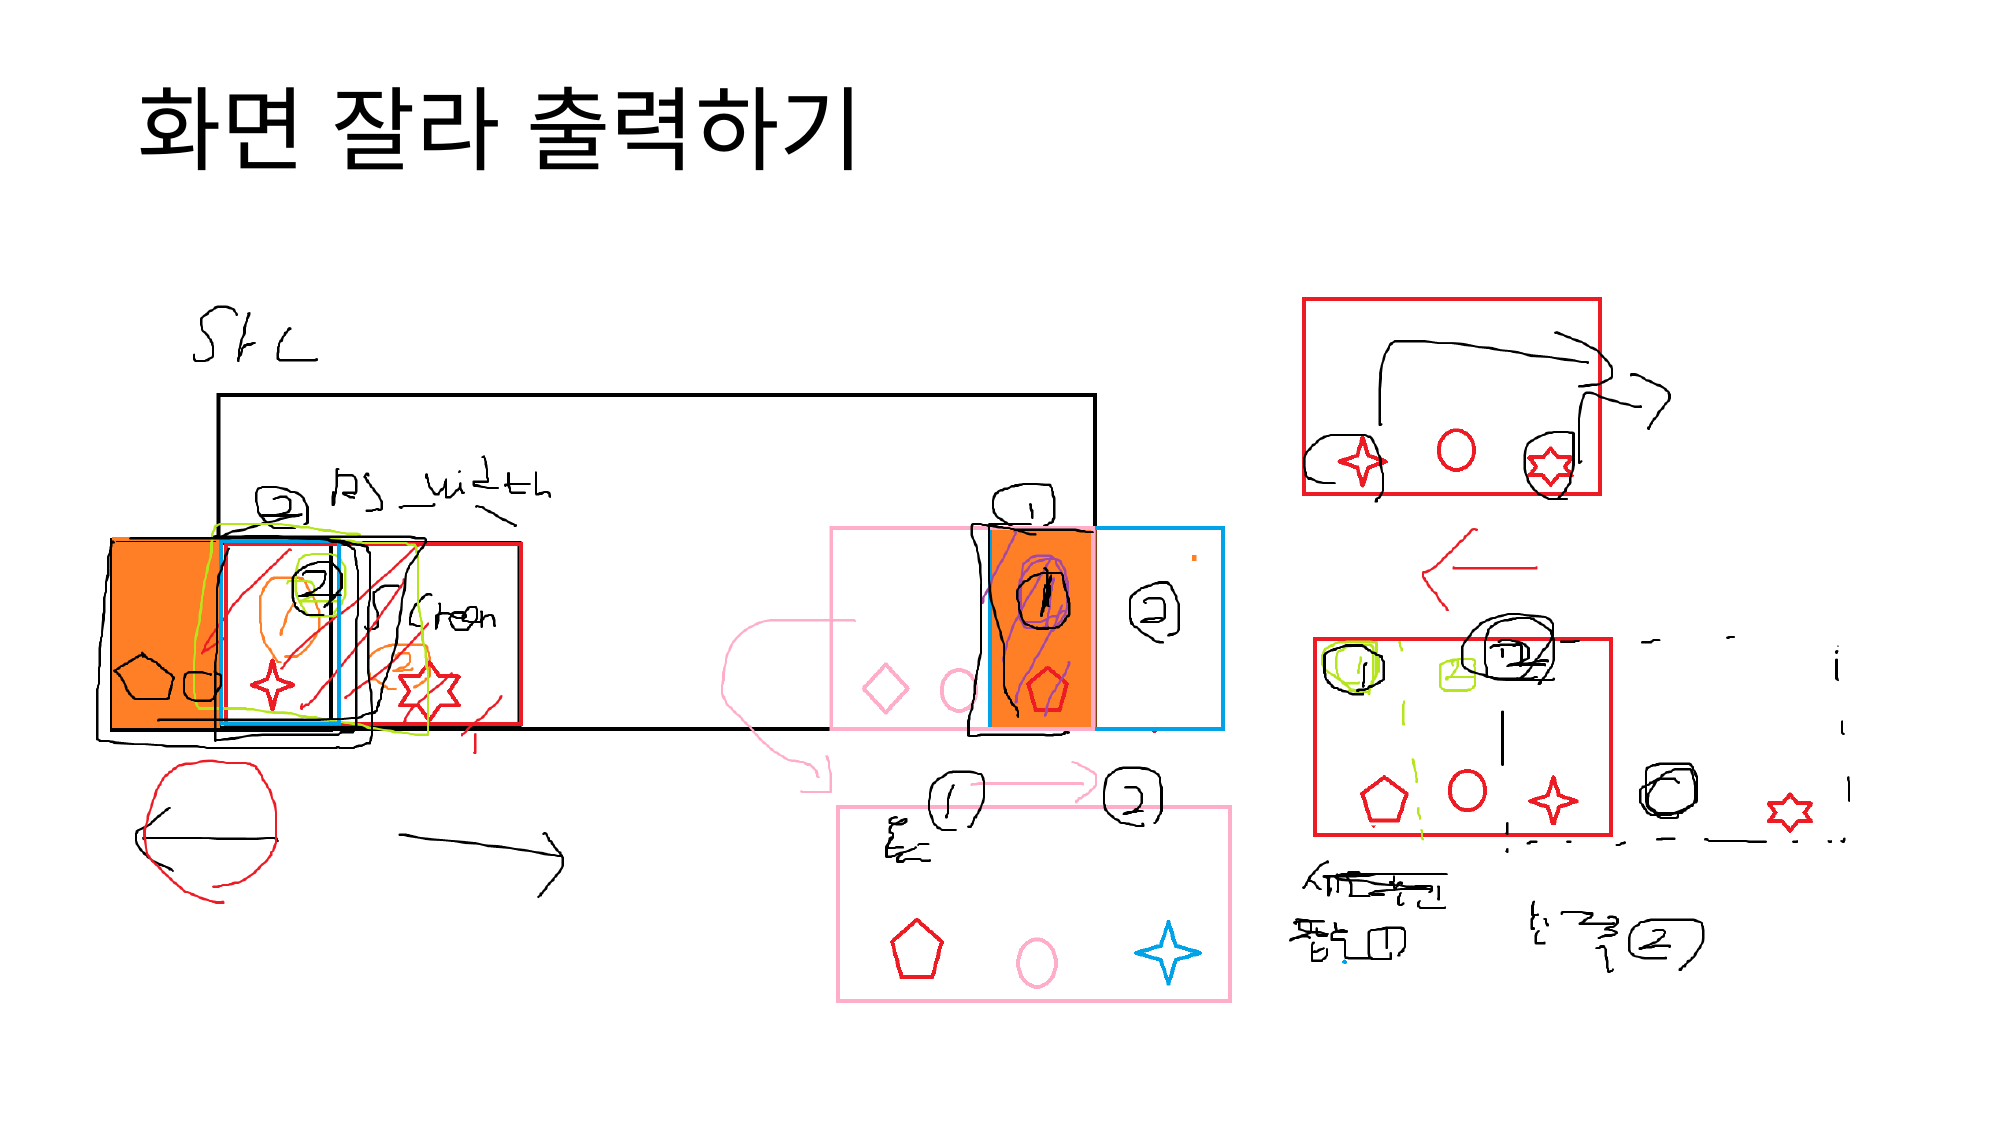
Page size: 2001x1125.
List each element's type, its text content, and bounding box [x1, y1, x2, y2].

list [87, 220, 1883, 1049]
title 화면 잘라 출력하기 [122, 24, 1848, 220]
